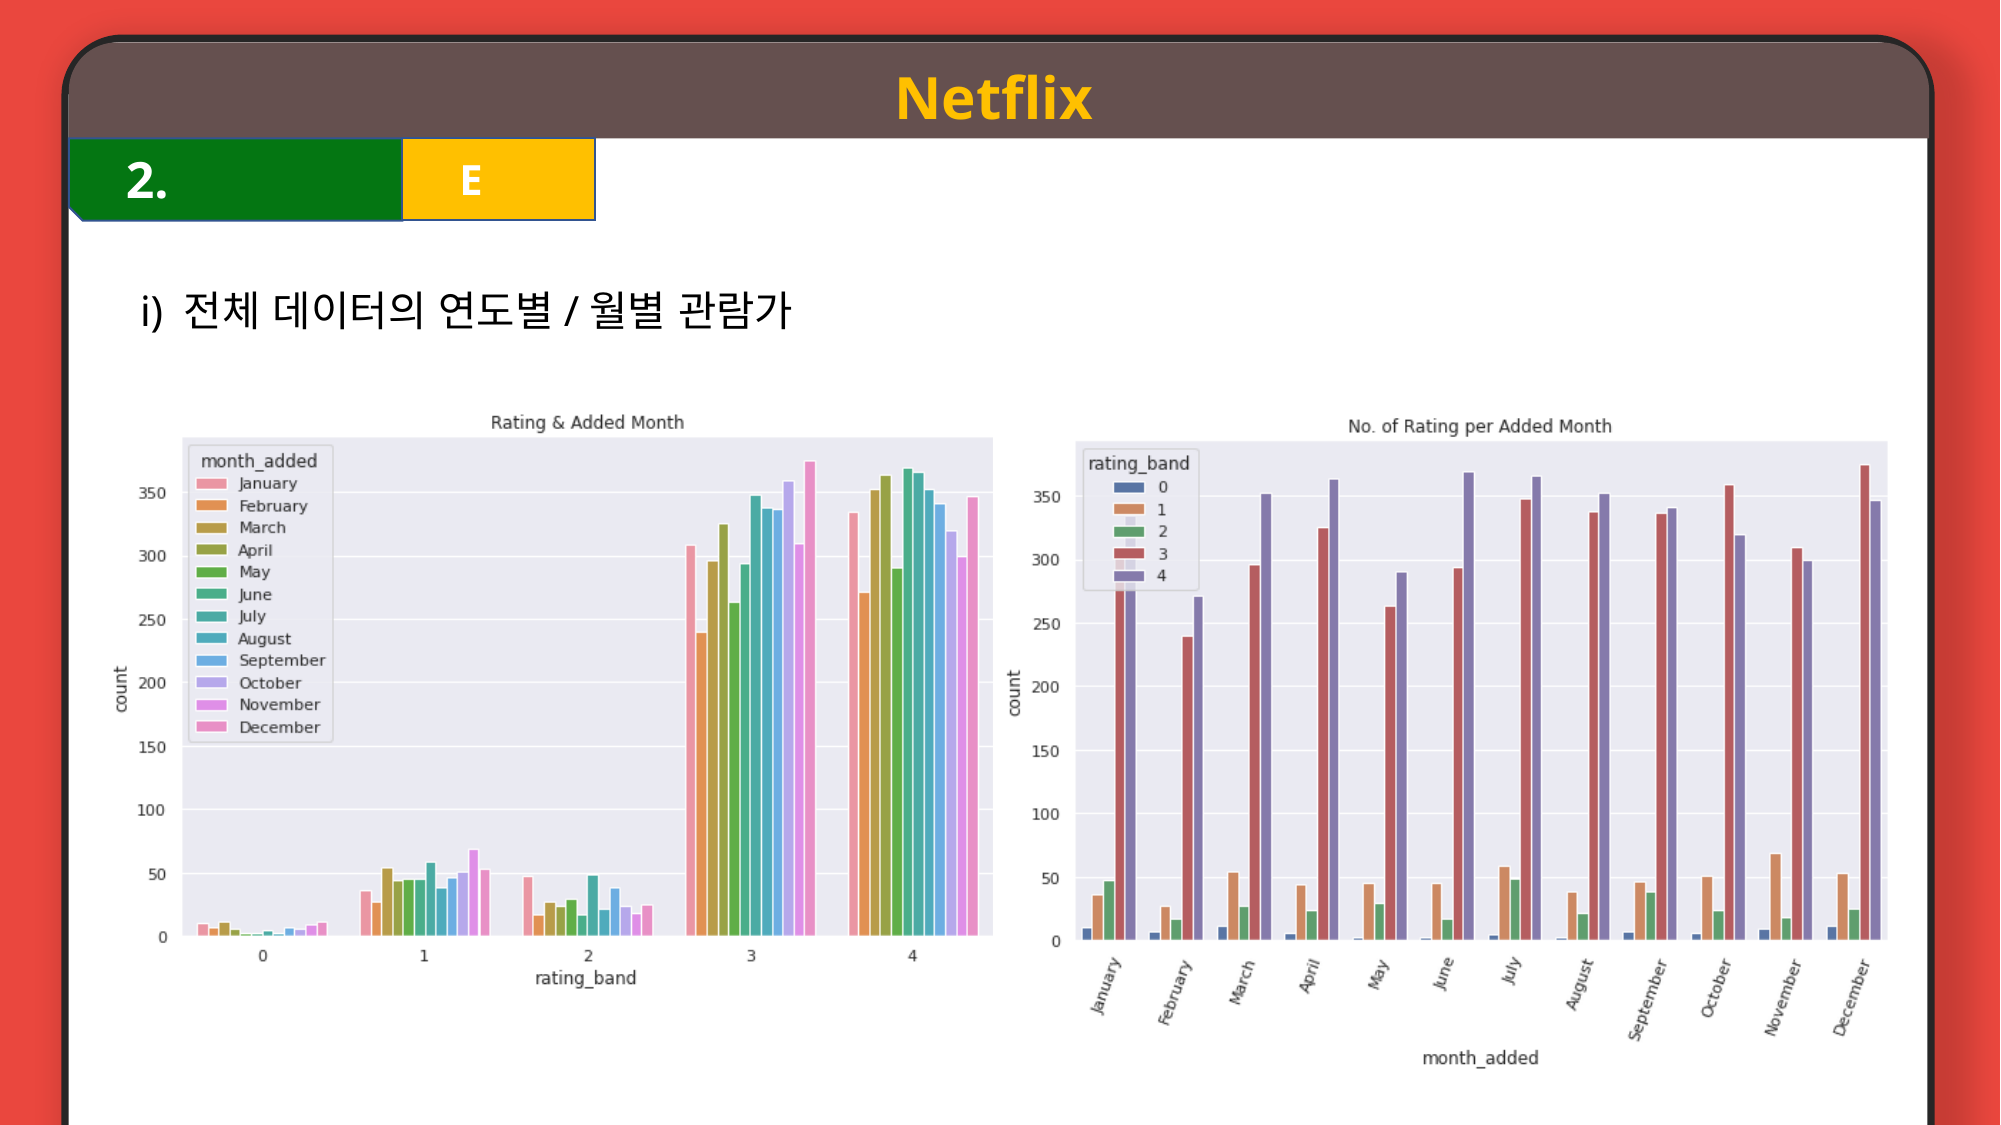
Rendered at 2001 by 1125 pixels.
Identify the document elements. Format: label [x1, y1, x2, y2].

picture [94, 397, 1915, 1083]
text_box [65, 38, 1932, 1125]
